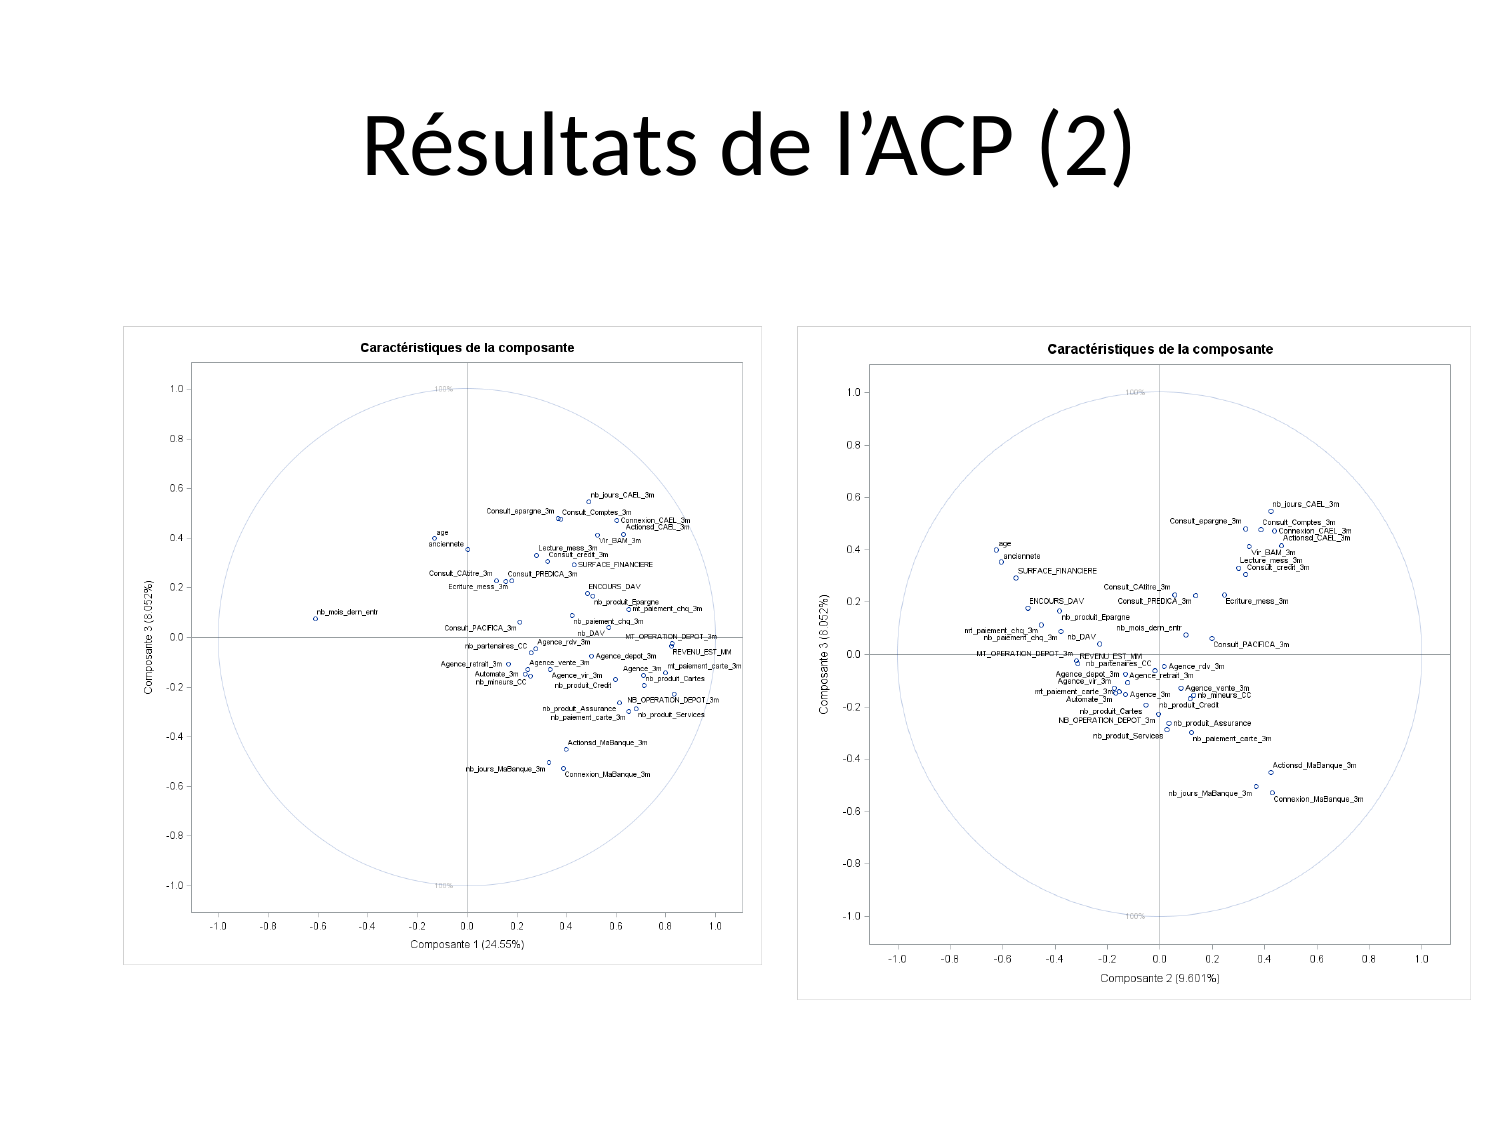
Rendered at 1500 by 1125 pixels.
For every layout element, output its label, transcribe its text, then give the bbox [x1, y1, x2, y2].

title Résultats de l’ACP (2) [75, 45, 1425, 233]
picture [796, 326, 1471, 1000]
picture [123, 326, 763, 965]
